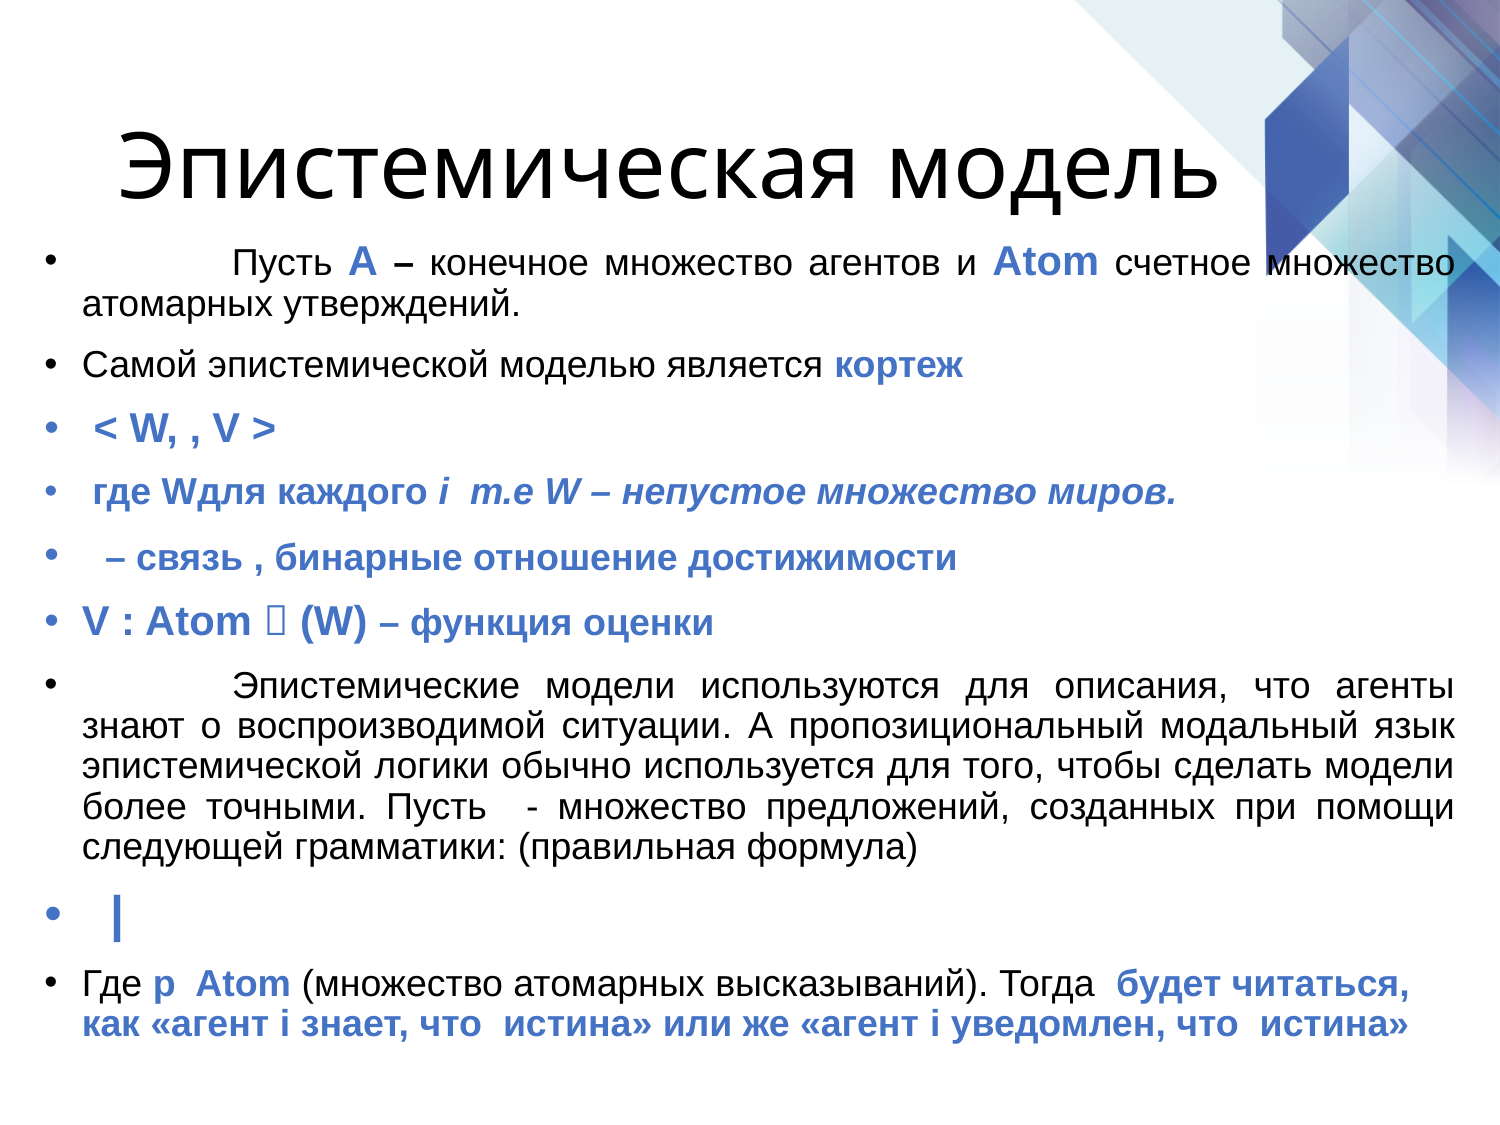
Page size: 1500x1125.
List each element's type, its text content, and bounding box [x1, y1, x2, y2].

picture [880, 553, 889, 559]
title Эпистемическая модель [103, 59, 1397, 278]
title Аксиомы эпистемической логики. Cвязь с модальностью [1256, 302, 1500, 313]
title Возможные миры [1256, 314, 1500, 325]
picture [755, 0, 1500, 559]
picture [755, 359, 763, 365]
